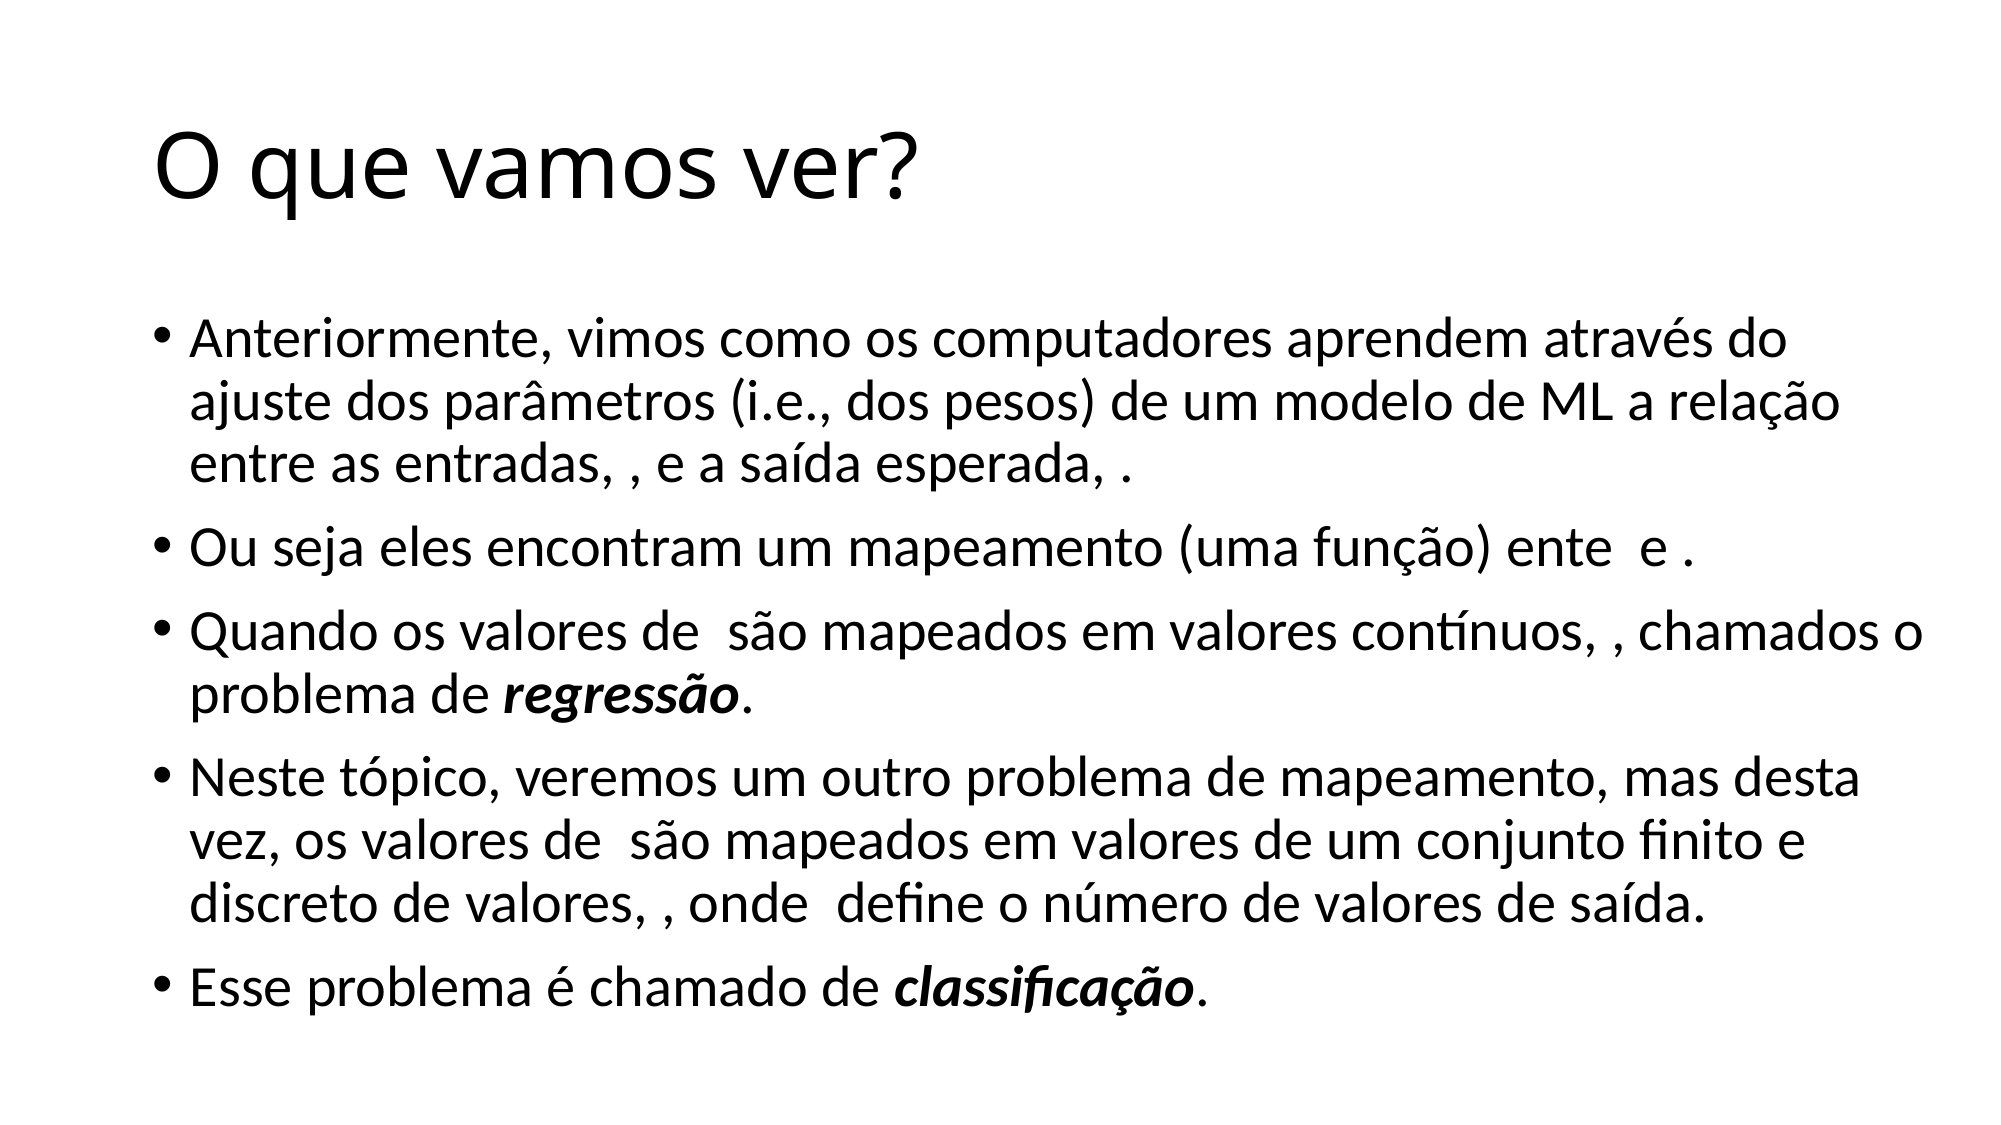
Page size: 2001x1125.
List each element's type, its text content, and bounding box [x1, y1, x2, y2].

title O que vamos ver? [137, 59, 1863, 278]
